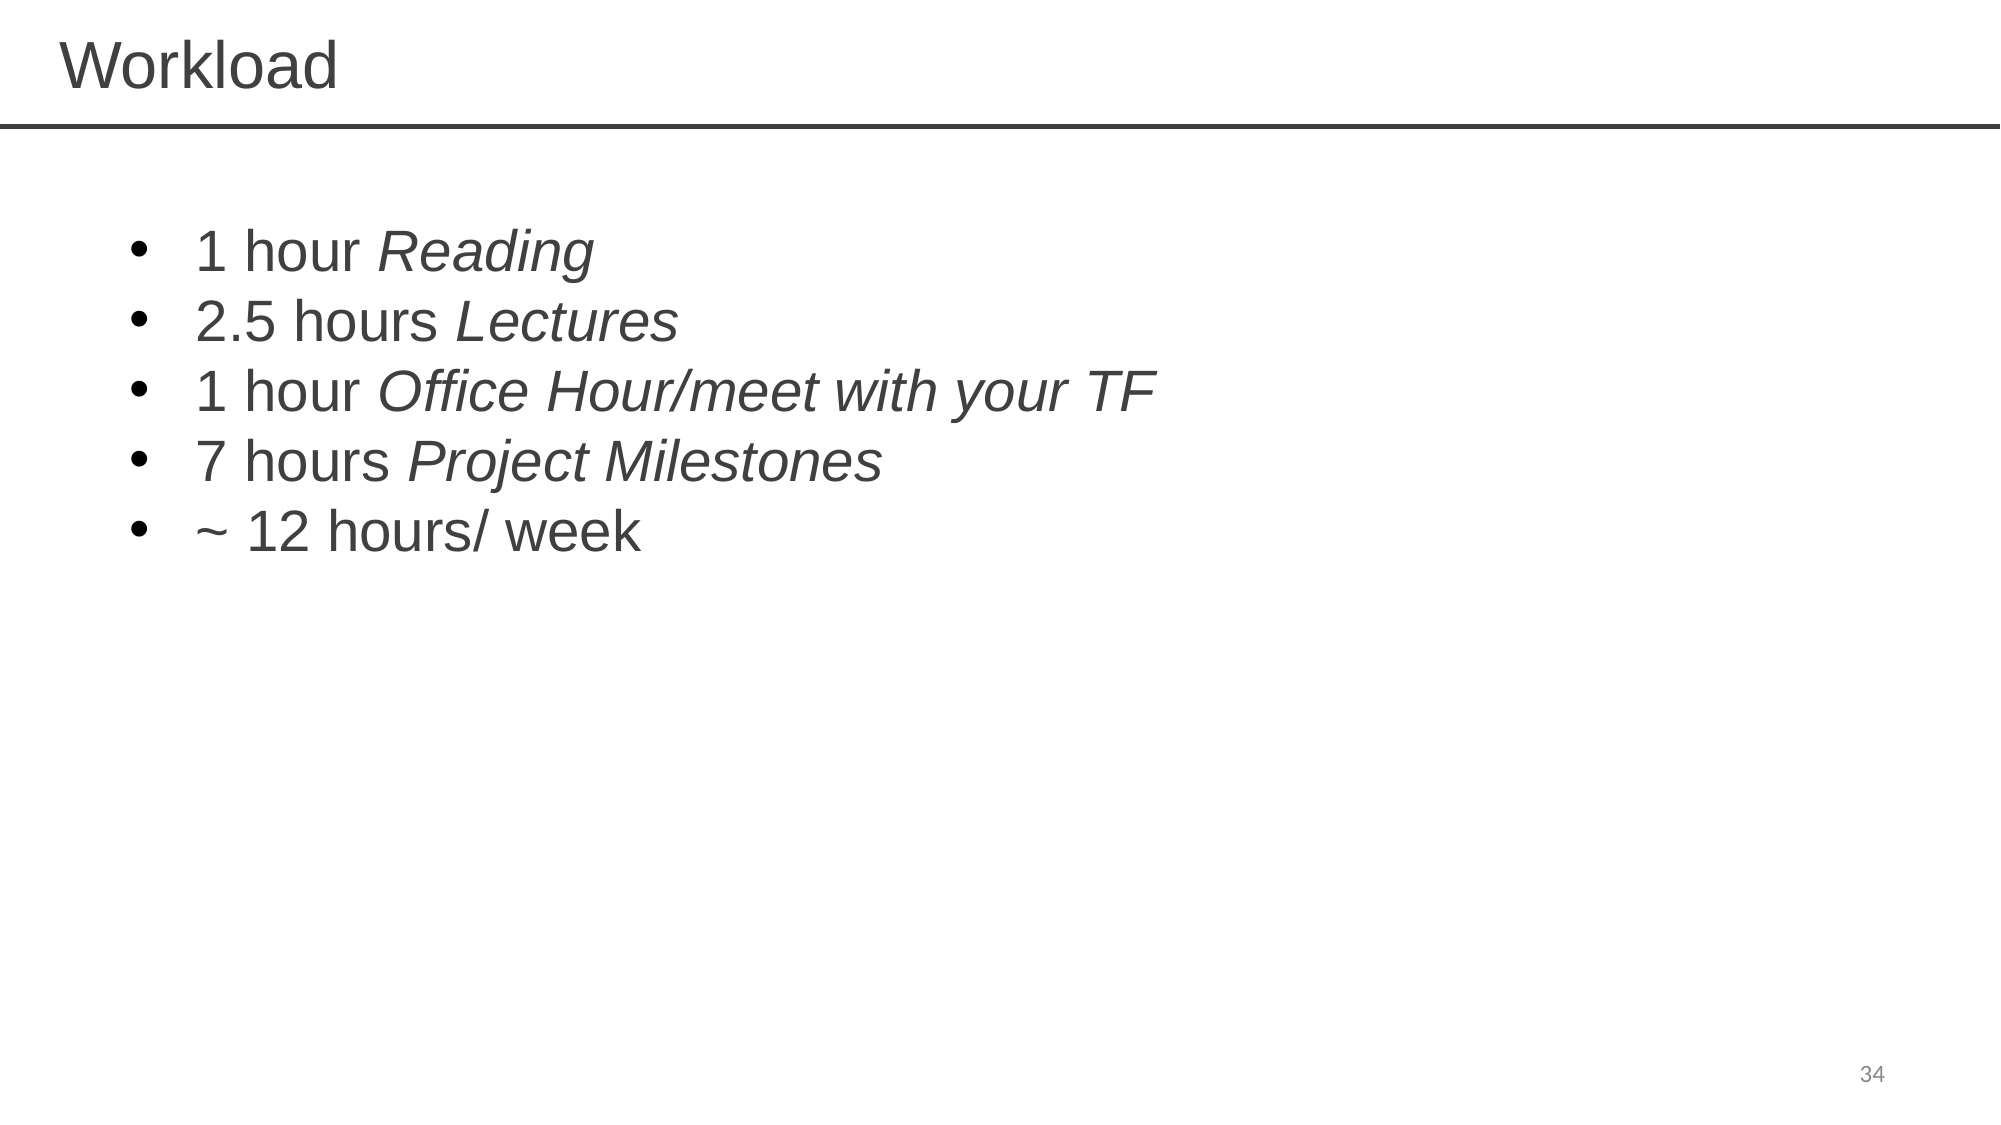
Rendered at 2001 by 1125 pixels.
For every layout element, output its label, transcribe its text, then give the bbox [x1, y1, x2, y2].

list 1 hour Reading 2.5 hours Lectures 1 hour Office Hour/meet with your TF 7 hours Project Milestones ~ 12 hours/ week [105, 205, 1831, 920]
slide_number 34 [1433, 1042, 1900, 1103]
title Workload [44, 14, 1813, 127]
